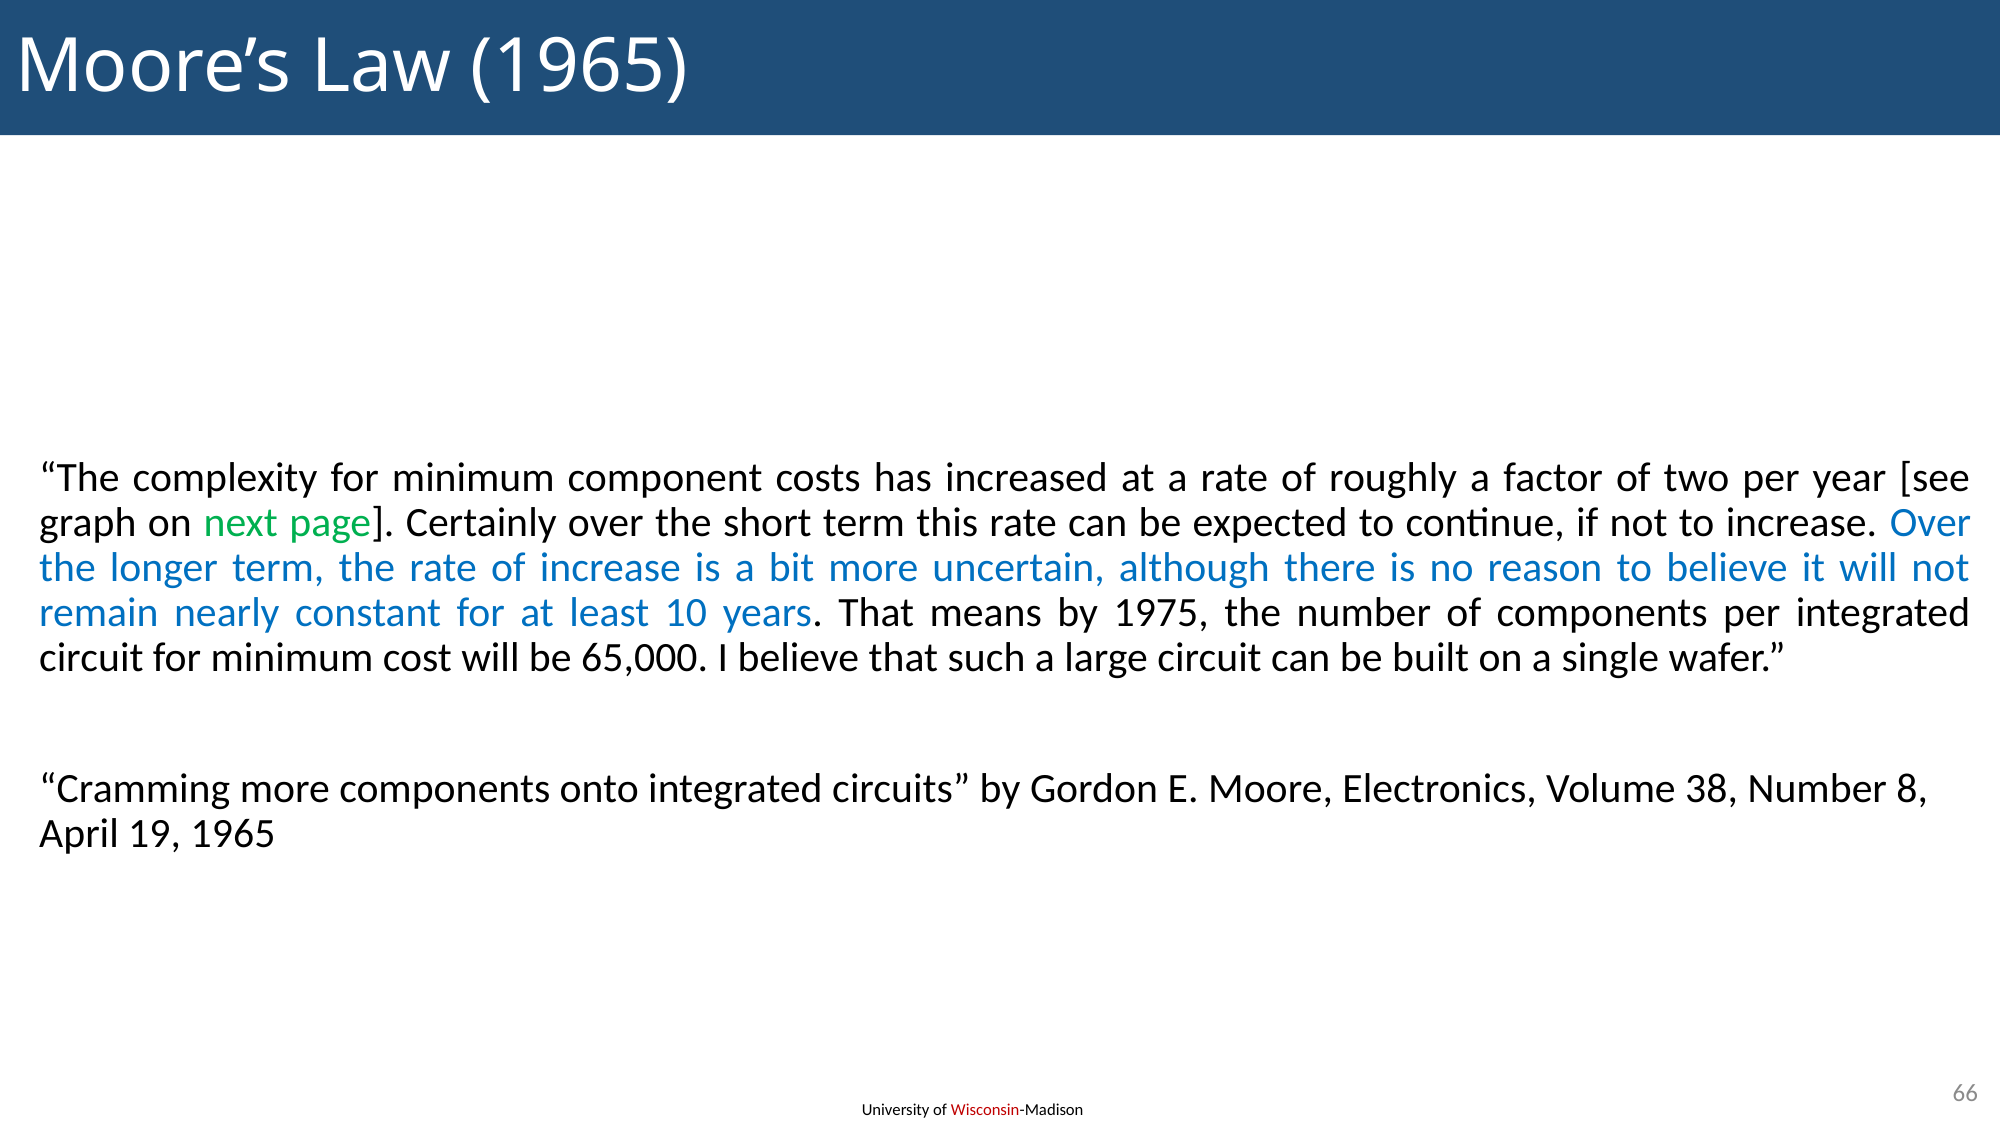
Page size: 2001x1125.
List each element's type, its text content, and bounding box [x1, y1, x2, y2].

title Moore’s Law (1965) [0, 0, 2000, 136]
slide_number 66 [1879, 1069, 1994, 1114]
list “The complexity for minimum component costs has increased at a rate of roughly a factor of two per year [see graph on next page]. Certainly over the short term this rate can be expected to continue, if not to increase. Over the longer term, the rate of increase is a bit more uncertain, although there is no reason to believe it will not remain nearly constant for at least 10 years. That means by 1975, the number of components per integrated circuit for minimum cost will be 65,000. I believe that such a large circuit can be built on a single wafer.” “Cramming more components onto integrated circuits” by Gordon E. Moore, Electronics, Volume 38, Number 8, April 19, 1965 [24, 245, 1987, 1055]
